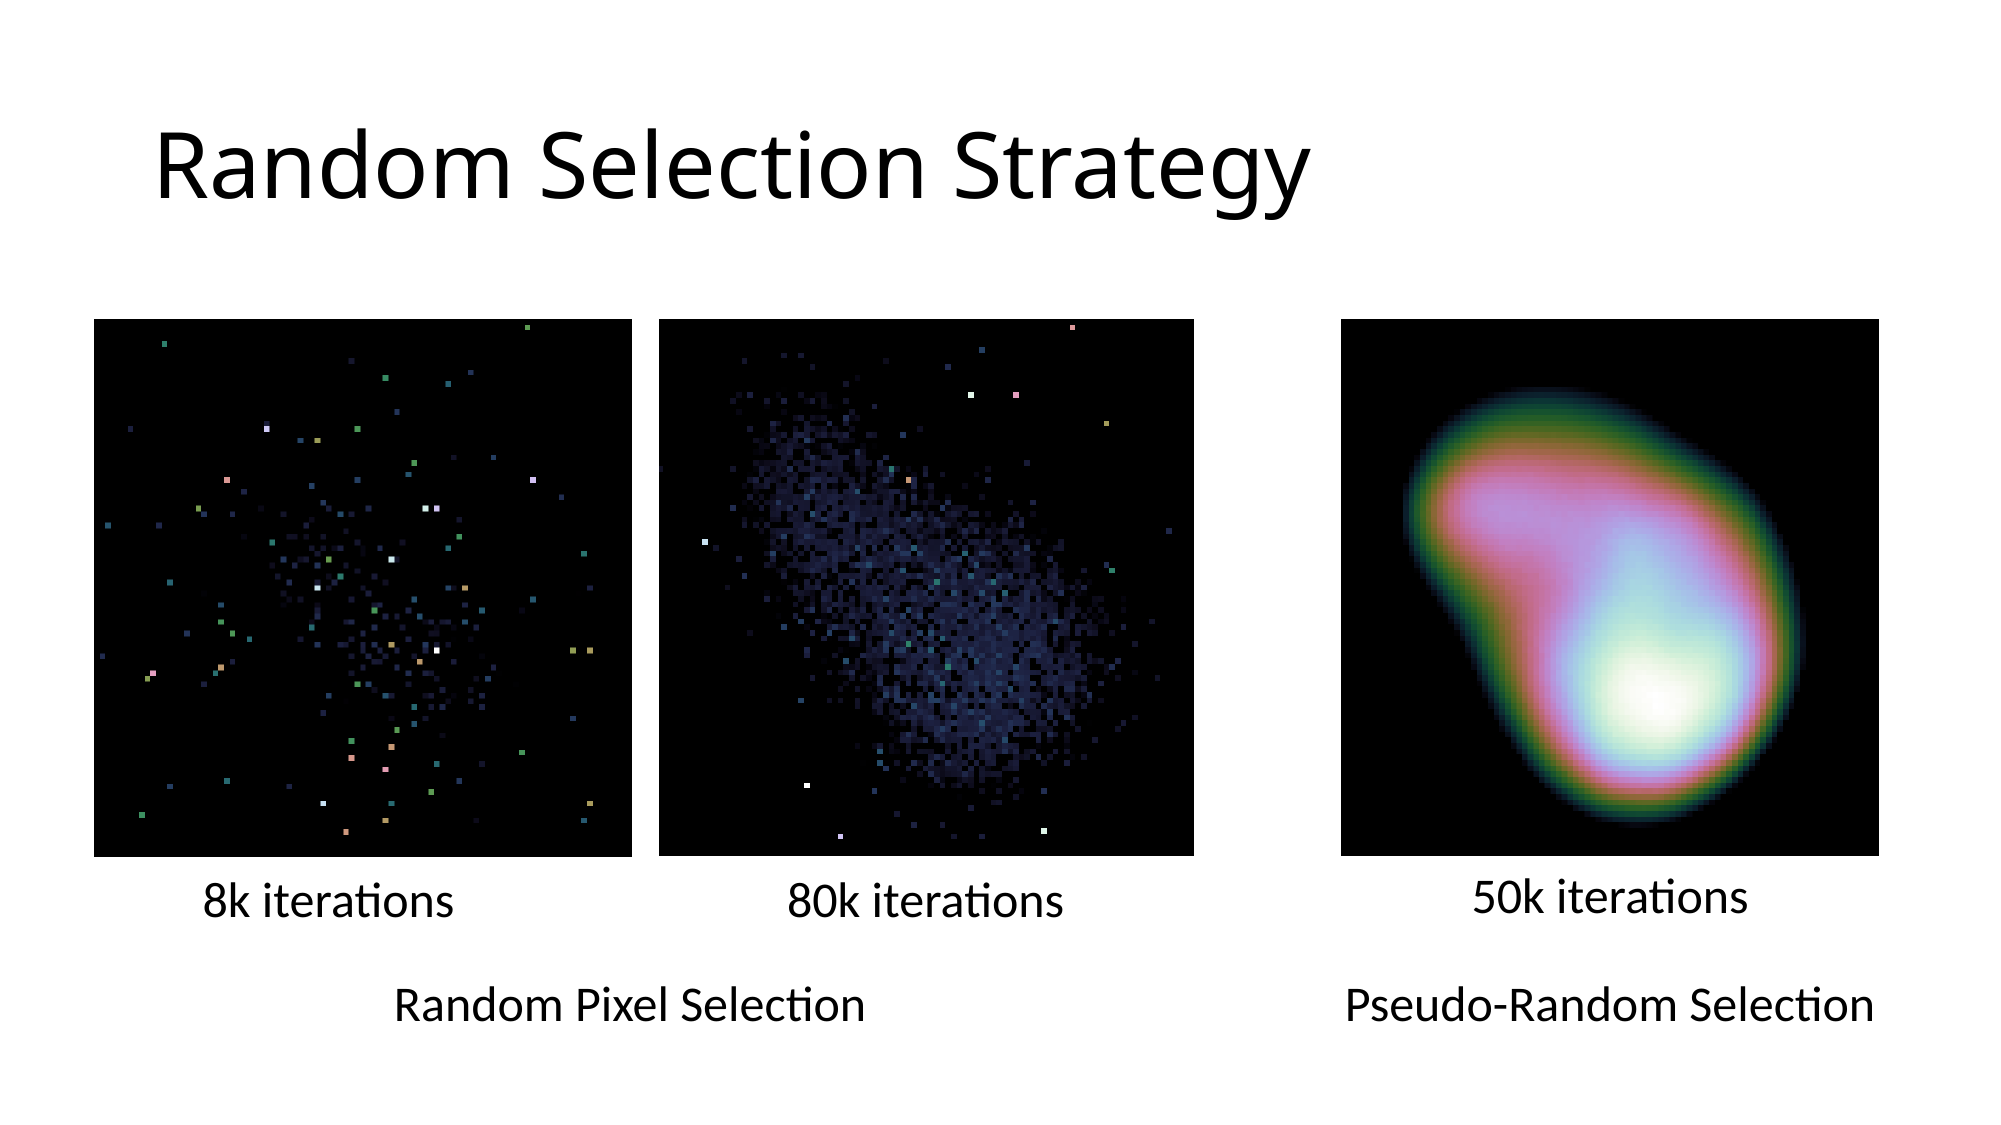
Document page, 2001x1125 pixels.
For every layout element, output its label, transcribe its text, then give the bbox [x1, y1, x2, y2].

title Random Selection Strategy [137, 59, 1863, 278]
text_box 80k iterations [772, 883, 1079, 935]
text_box 8k iterations [187, 884, 470, 936]
picture [67, 292, 659, 884]
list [659, 292, 1221, 883]
text_box Random Pixel Selection [379, 964, 882, 1040]
text_box Pseudo-Random Selection [1329, 964, 1891, 1040]
picture [1314, 292, 1906, 883]
text_box 50k iterations [1456, 883, 1764, 932]
